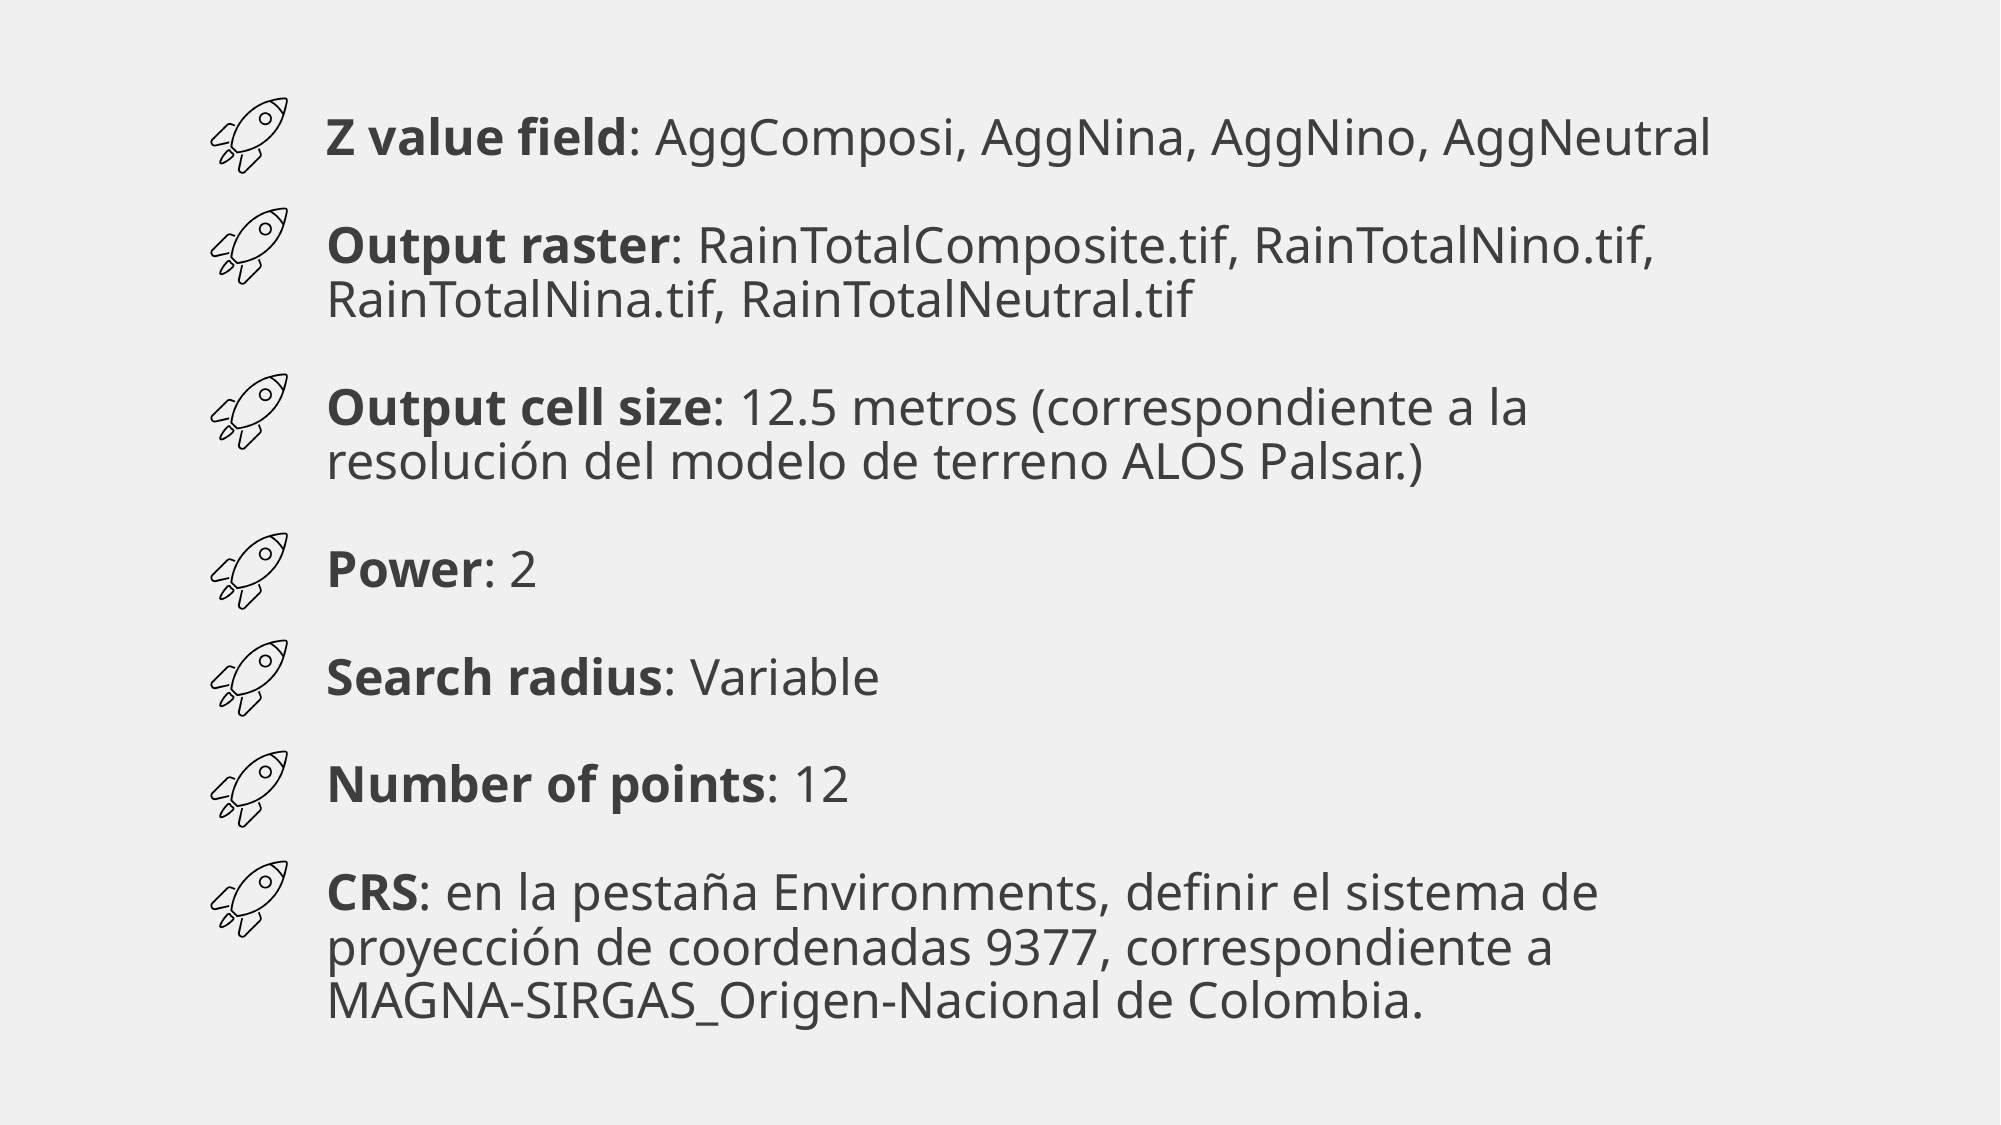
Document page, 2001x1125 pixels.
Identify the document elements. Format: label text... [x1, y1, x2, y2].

picture [204, 633, 294, 723]
picture [204, 526, 294, 616]
picture [204, 201, 294, 291]
picture [204, 854, 294, 944]
title Z value field: AggComposi, AggNina, AggNino, AggNeutral Output raster: RainTotalComposite.tif, RainTotalNino.tif, RainTotalNina.tif, RainTotalNeutral.tif Output cell size: 12.5 metros (correspondiente a la resolución del modelo de terreno ALOS Palsar.) Power: 2 Search radius: Variable Number of points: 12 CRS: en la pestaña Environments, definir el sistema de proyección de coordenadas 9377, correspondiente a MAGNA-SIRGAS_Origen-Nacional de Colombia. [311, 104, 1762, 1044]
picture [204, 744, 294, 834]
picture [204, 367, 294, 456]
picture [204, 91, 294, 180]
